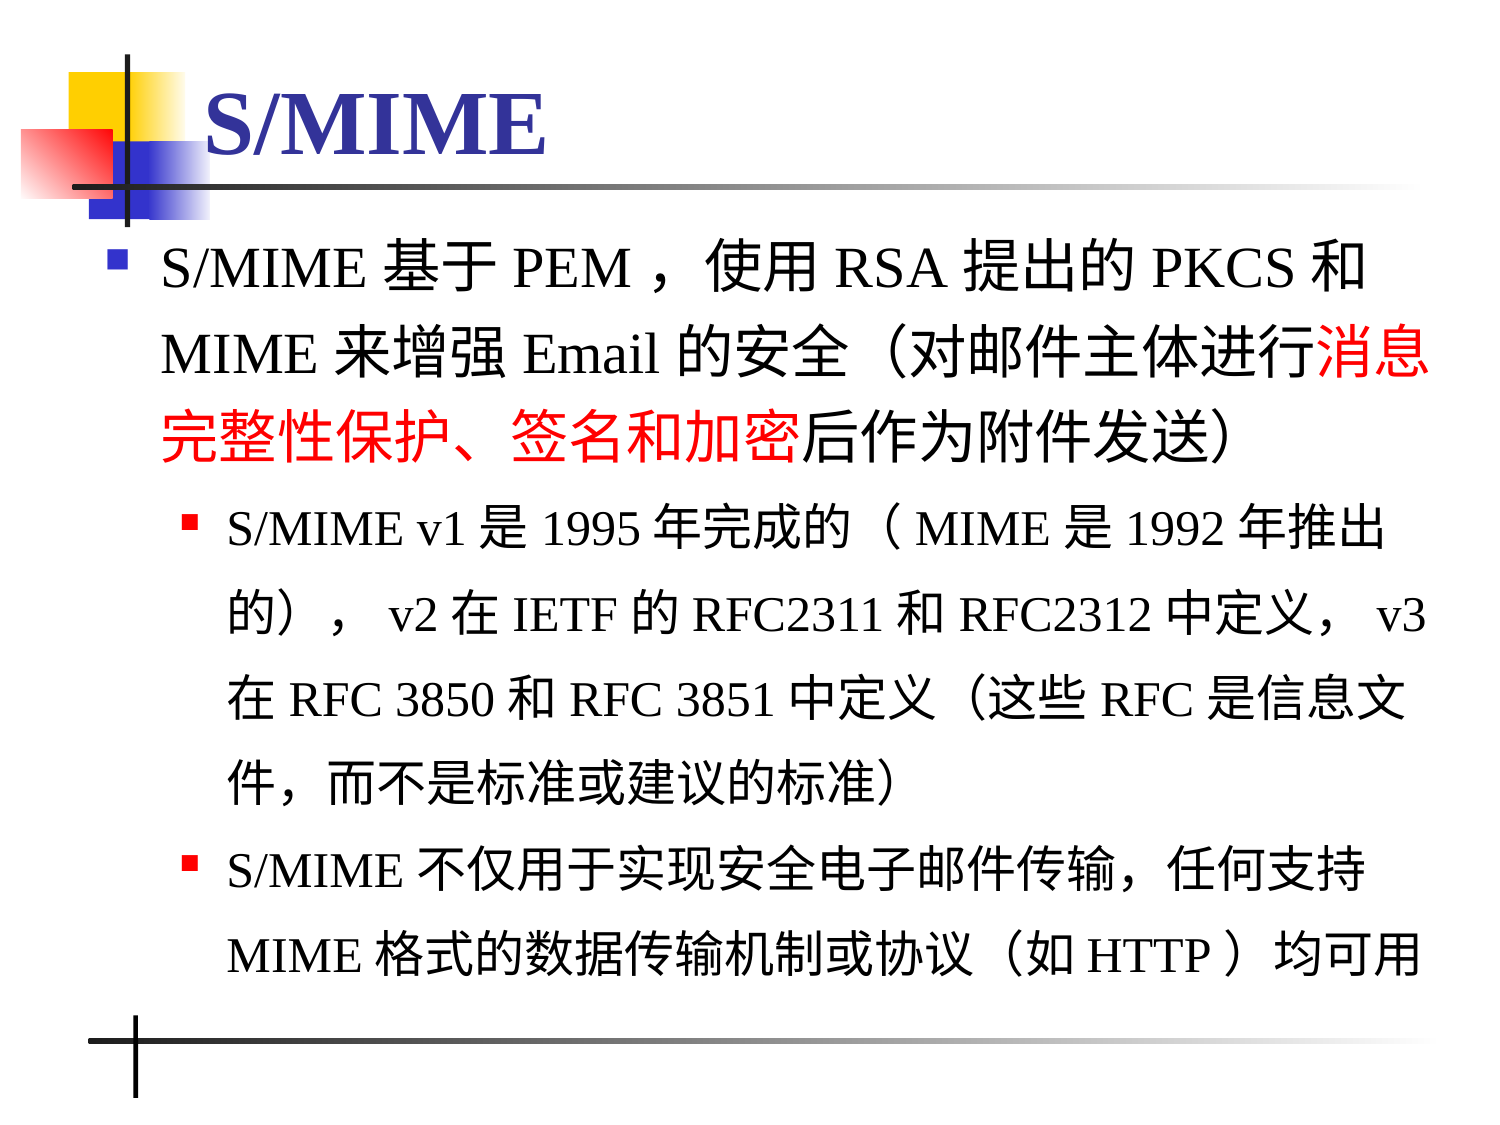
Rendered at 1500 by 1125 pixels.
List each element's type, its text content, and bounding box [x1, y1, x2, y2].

title S/MIME [188, 23, 1468, 181]
list S/MIME基于PEM，使用RSA提出的PKCS和MIME来增强Email的安全（对邮件主体进行消息完整性保护、签名和加密后作为附件发送） S/MIME v1是1995年完成的（MIME是1992年推出的），v2在IETF的RFC2311和RFC2312中定义，v3在RFC 3850和RFC 3851中定义（这些RFC是信息文件，而不是标准或建议的标准） S/MIME不仅用于实现安全电子邮件传输，任何支持MIME格式的数据传输机制或协议（如HTTP）均可用 [89, 206, 1468, 993]
